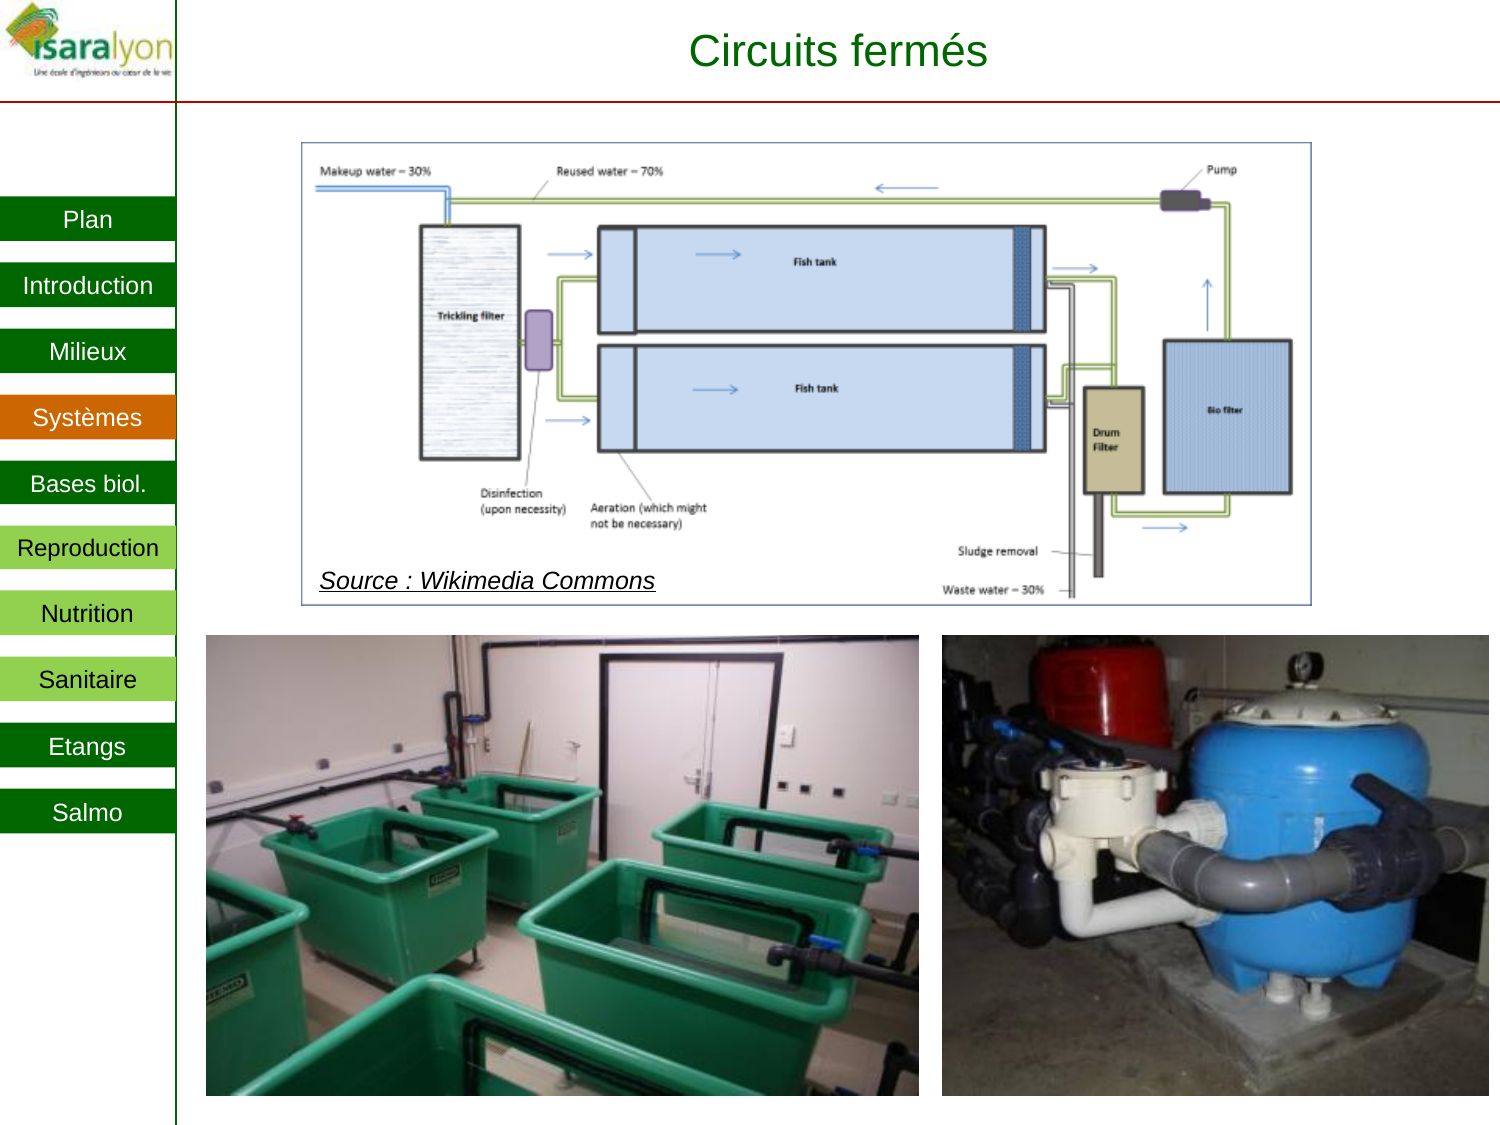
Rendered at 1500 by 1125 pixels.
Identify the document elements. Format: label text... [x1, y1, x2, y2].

picture [0, 0, 175, 81]
picture [177, 0, 181, 81]
picture [206, 635, 919, 1096]
text_box Circuits fermés [206, 13, 1471, 84]
text_box Nutrition [0, 590, 171, 636]
picture [942, 635, 1489, 1096]
text_box Milieux [0, 328, 171, 374]
text_box Systèmes [0, 394, 171, 440]
text_box Bases biol. [0, 460, 171, 505]
text_box Salmo [0, 788, 171, 834]
text_box Etangs [0, 722, 171, 768]
text_box Introduction [0, 262, 171, 308]
text_box Plan [0, 196, 171, 241]
text_box Reproduction [0, 525, 171, 570]
picture [301, 142, 1312, 606]
text_box Sanitaire [0, 656, 171, 702]
